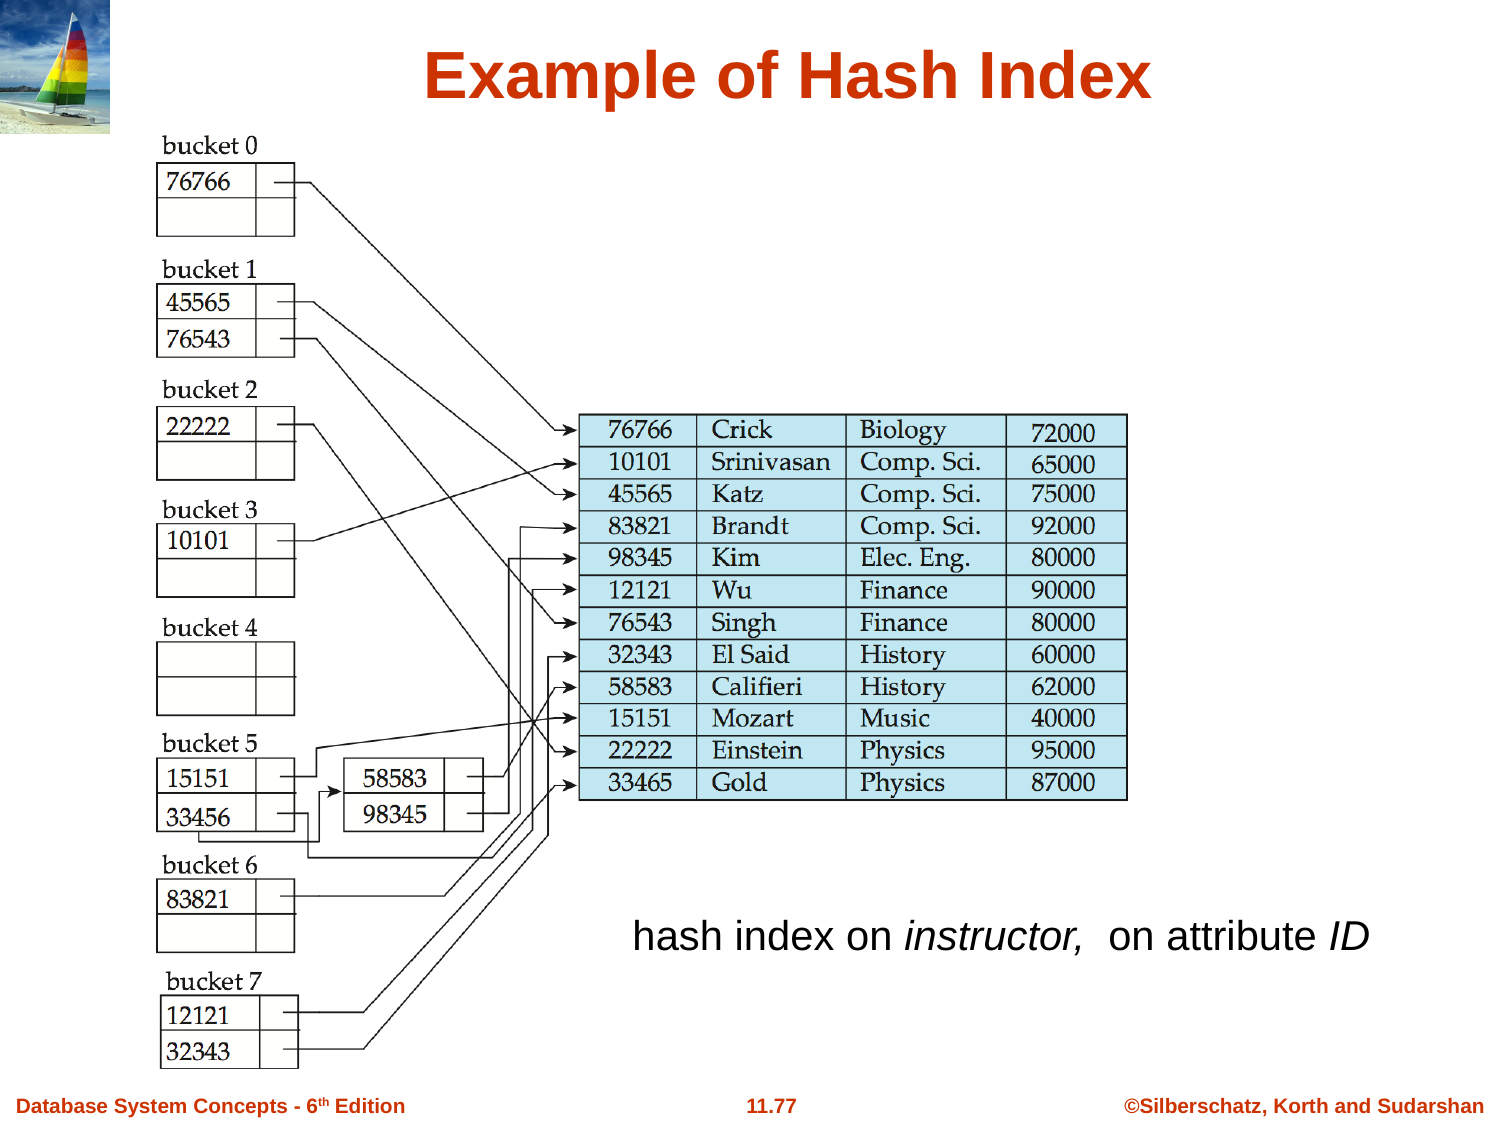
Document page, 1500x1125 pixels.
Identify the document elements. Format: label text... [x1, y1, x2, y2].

picture [0, 0, 110, 134]
title Example of Hash Index [125, 18, 1452, 120]
text_box hash index on instructor, on attribute ID [1134, 901, 1386, 967]
picture [155, 128, 1130, 1069]
